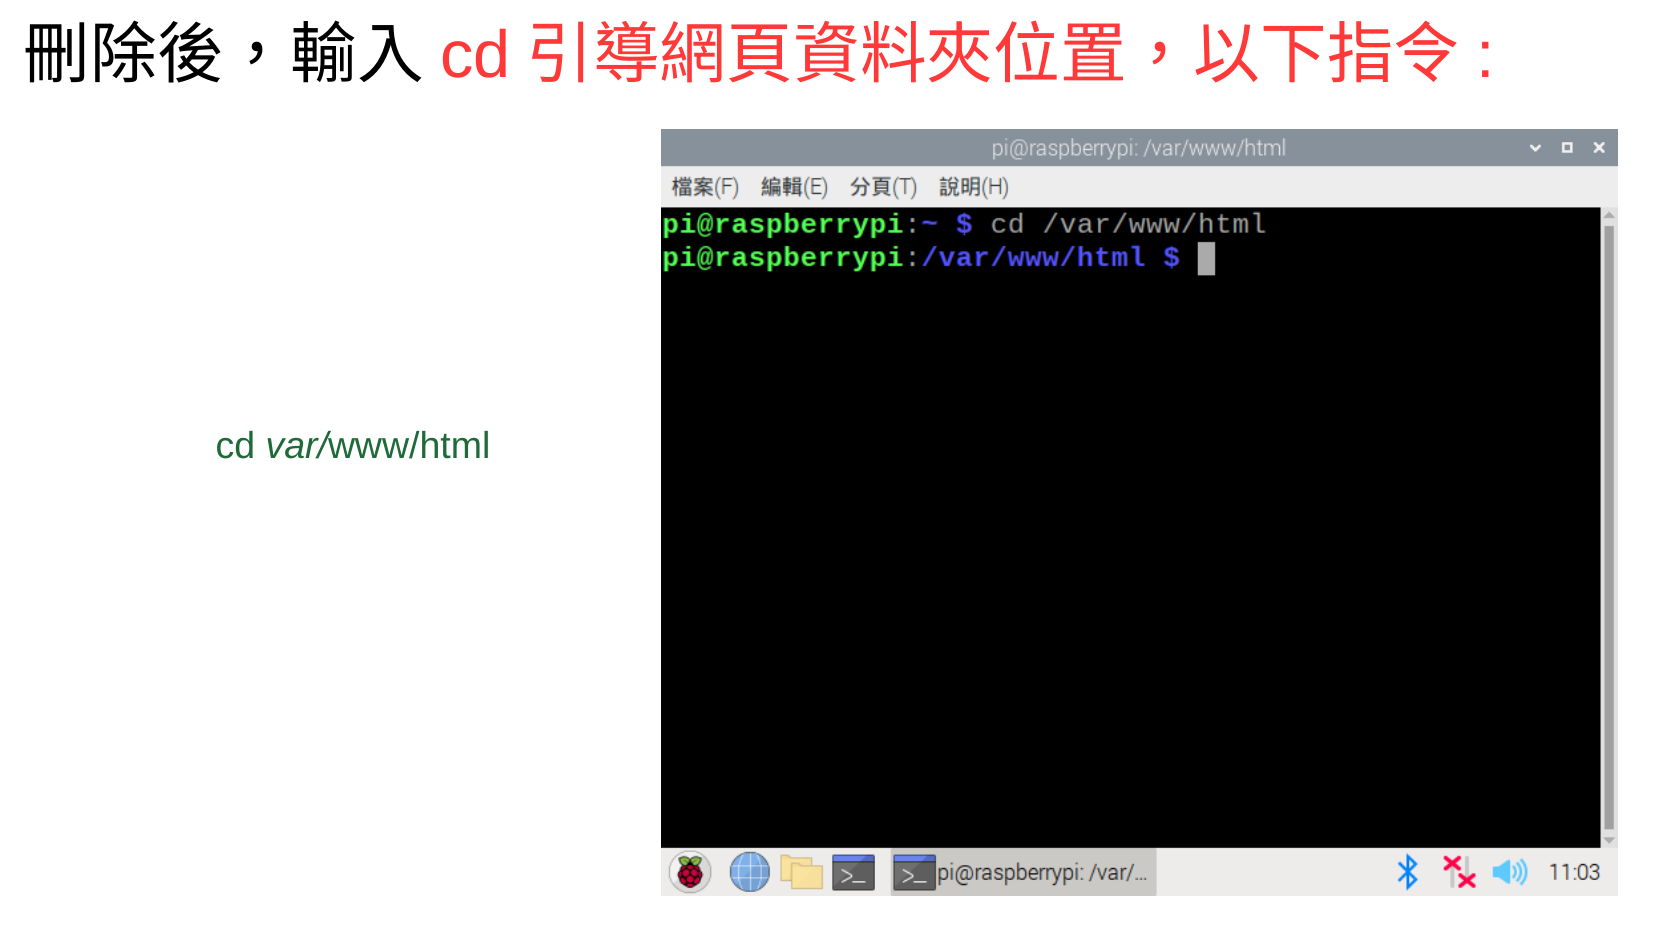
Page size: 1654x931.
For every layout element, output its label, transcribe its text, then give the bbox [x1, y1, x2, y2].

text_box cd var/www/html [200, 413, 508, 471]
picture [661, 129, 1619, 896]
text_box 刪除後，輸入cd引導網頁資料夾位置，以下指令: [23, 2, 1642, 100]
